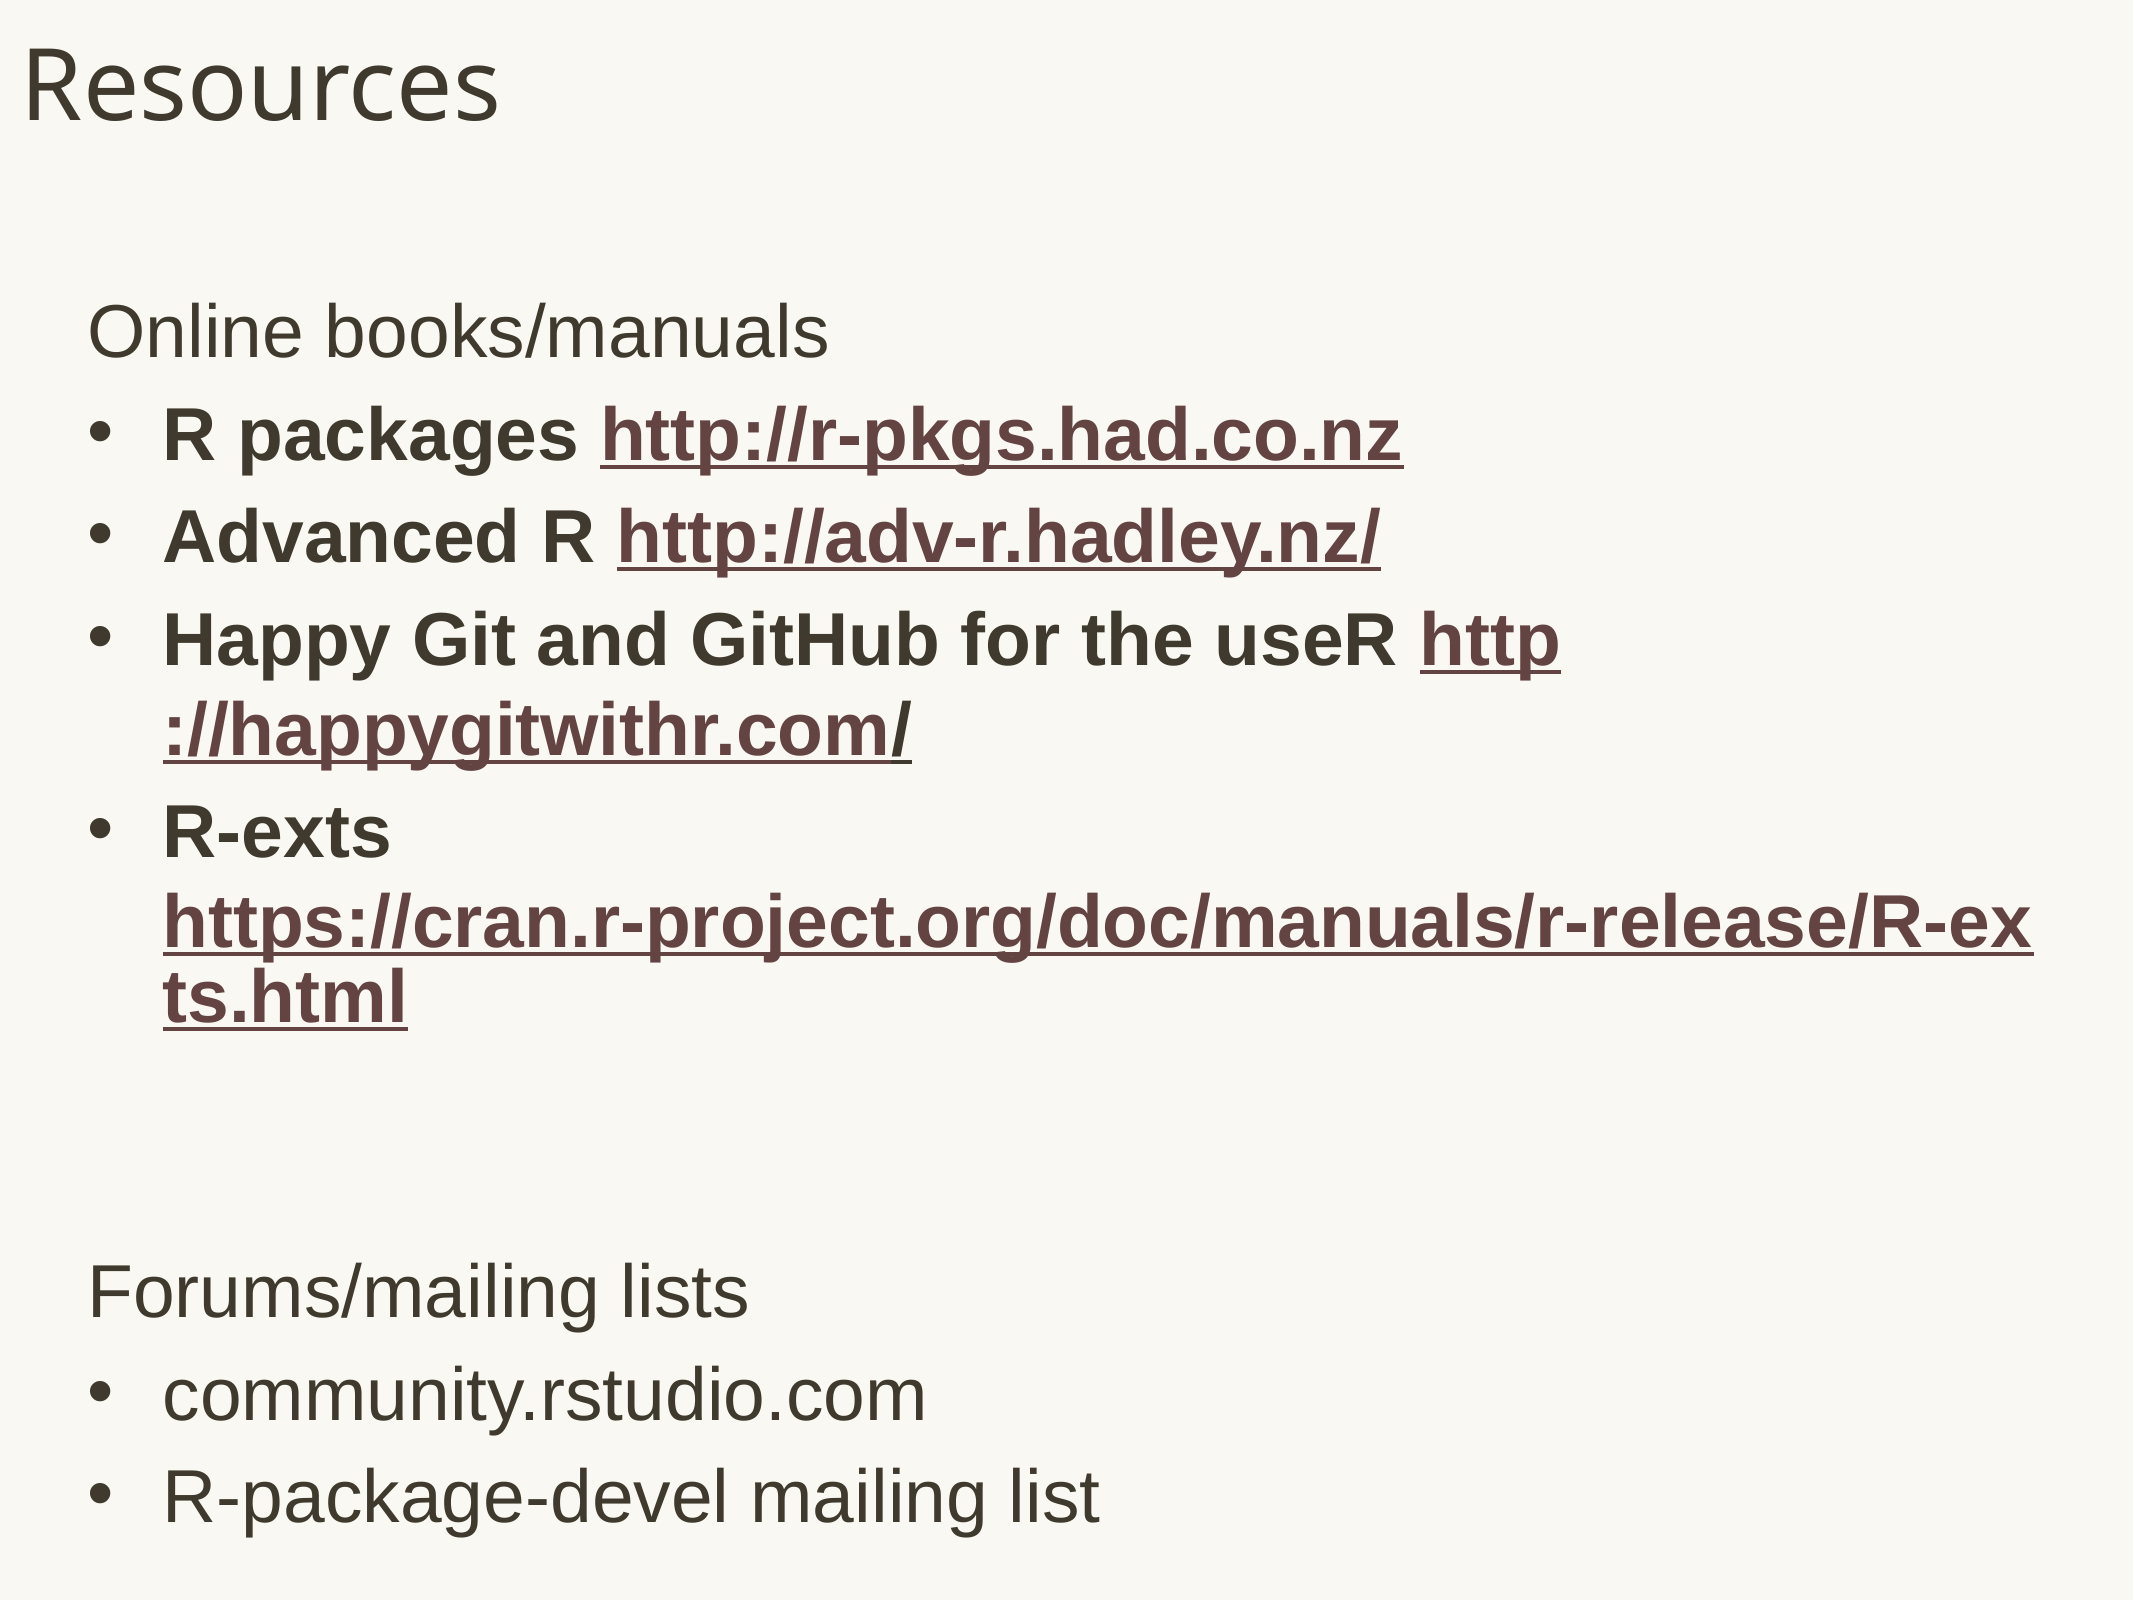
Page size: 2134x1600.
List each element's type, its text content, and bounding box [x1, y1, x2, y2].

title Resources [0, 0, 2134, 163]
list Online books/manuals R packages http://r-pkgs.had.co.nz Advanced R http://adv-r.hadley.nz/ Happy Git and GitHub for the useR http://happygitwithr.com/ R-exts https://cran.r-project.org/doc/manuals/r-release/R-exts.html Forums/mailing lists community.rstudio.com R-package-devel mailing list [78, 241, 2055, 1505]
